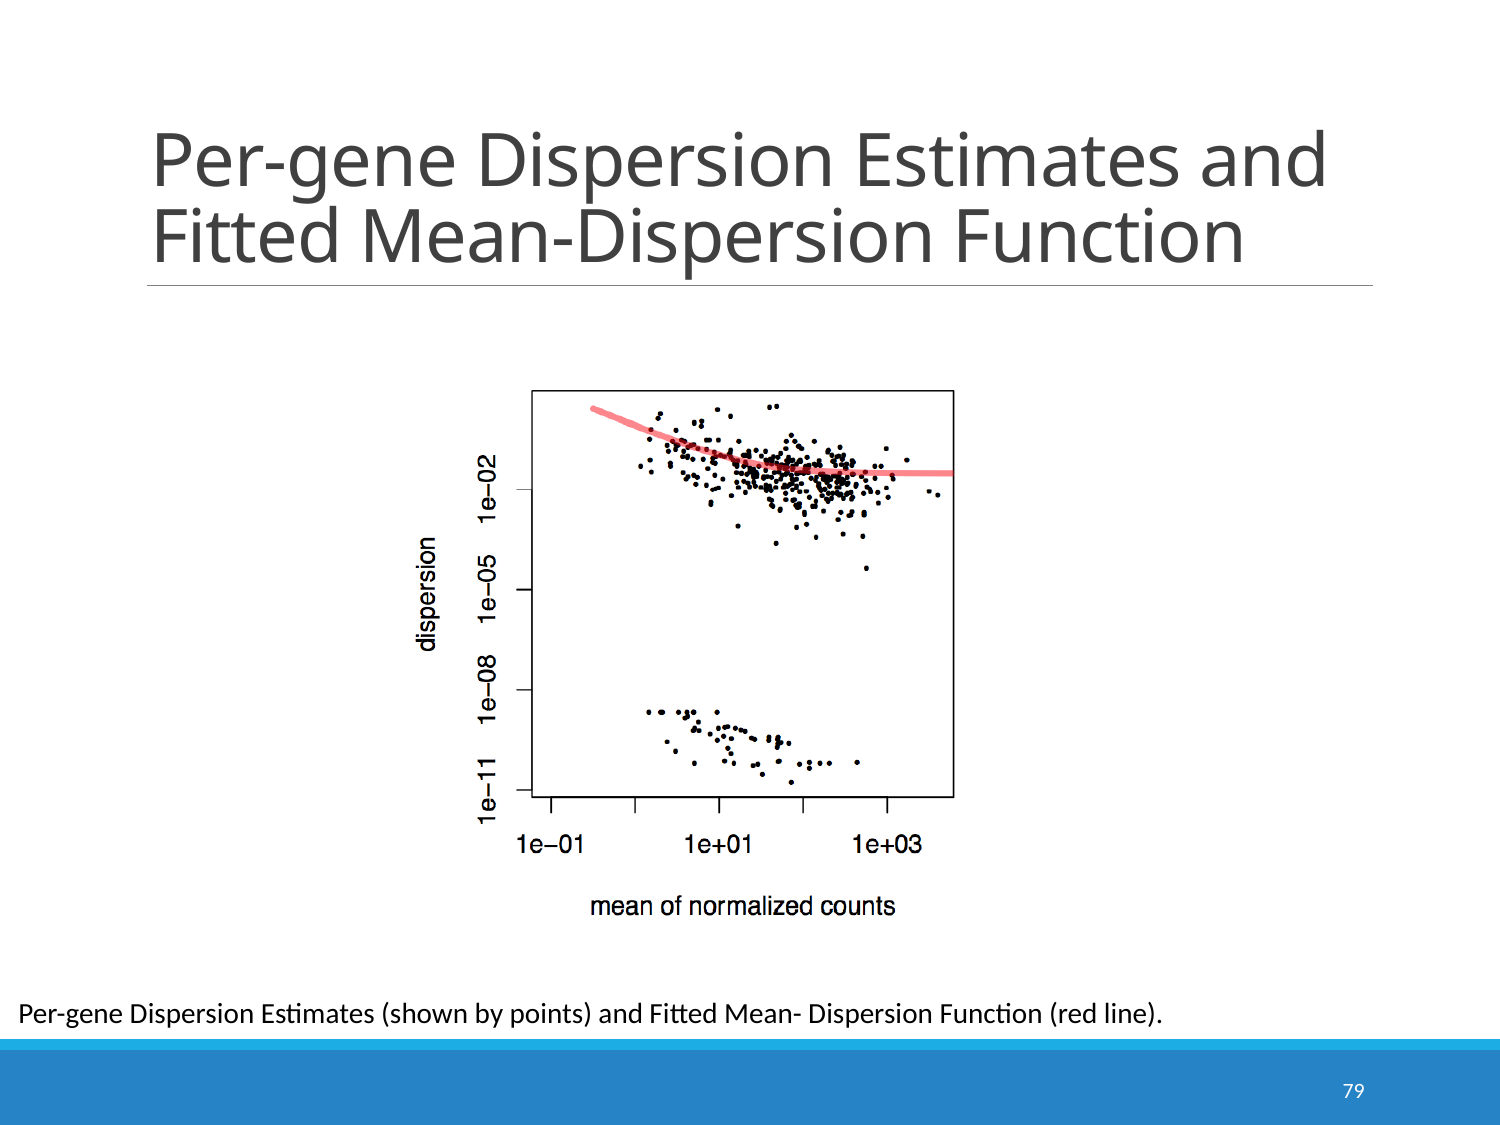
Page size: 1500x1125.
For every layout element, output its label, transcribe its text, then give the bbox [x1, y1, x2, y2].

text_box Per-gene Dispersion Estimates (shown by points) and Fitted Mean- Dispersion Function (red line). [3, 987, 1500, 1038]
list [287, 302, 1221, 964]
slide_number 79 [1218, 1059, 1380, 1120]
title Per-gene Dispersion Estimates and Fitted Mean-Dispersion Function [135, 47, 1373, 285]
